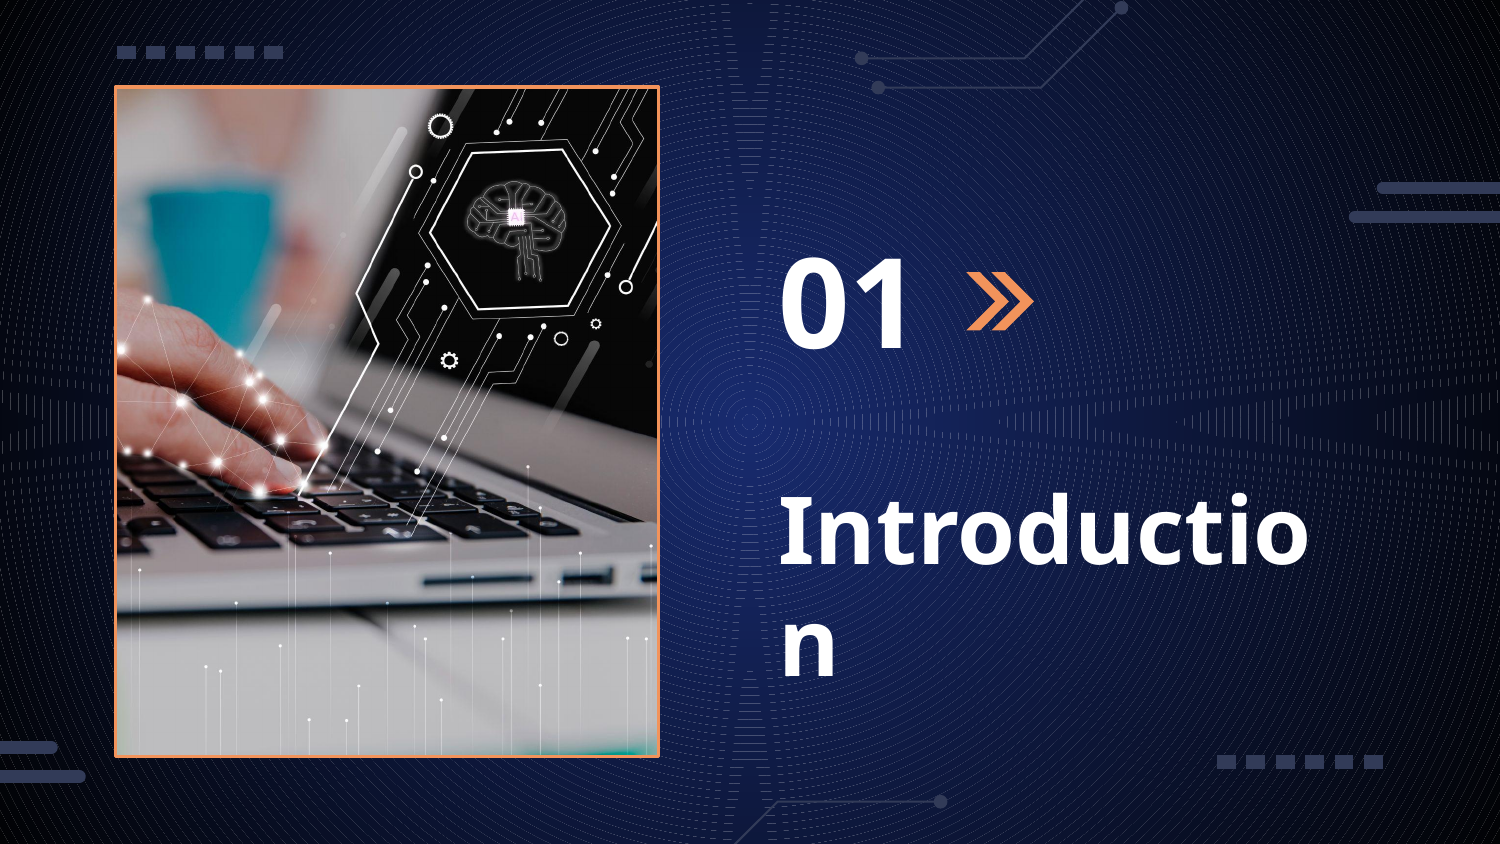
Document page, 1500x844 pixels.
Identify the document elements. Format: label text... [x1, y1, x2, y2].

title 01 [763, 250, 967, 389]
picture [116, 88, 658, 756]
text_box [965, 271, 1035, 331]
title Introduction [763, 455, 1351, 594]
